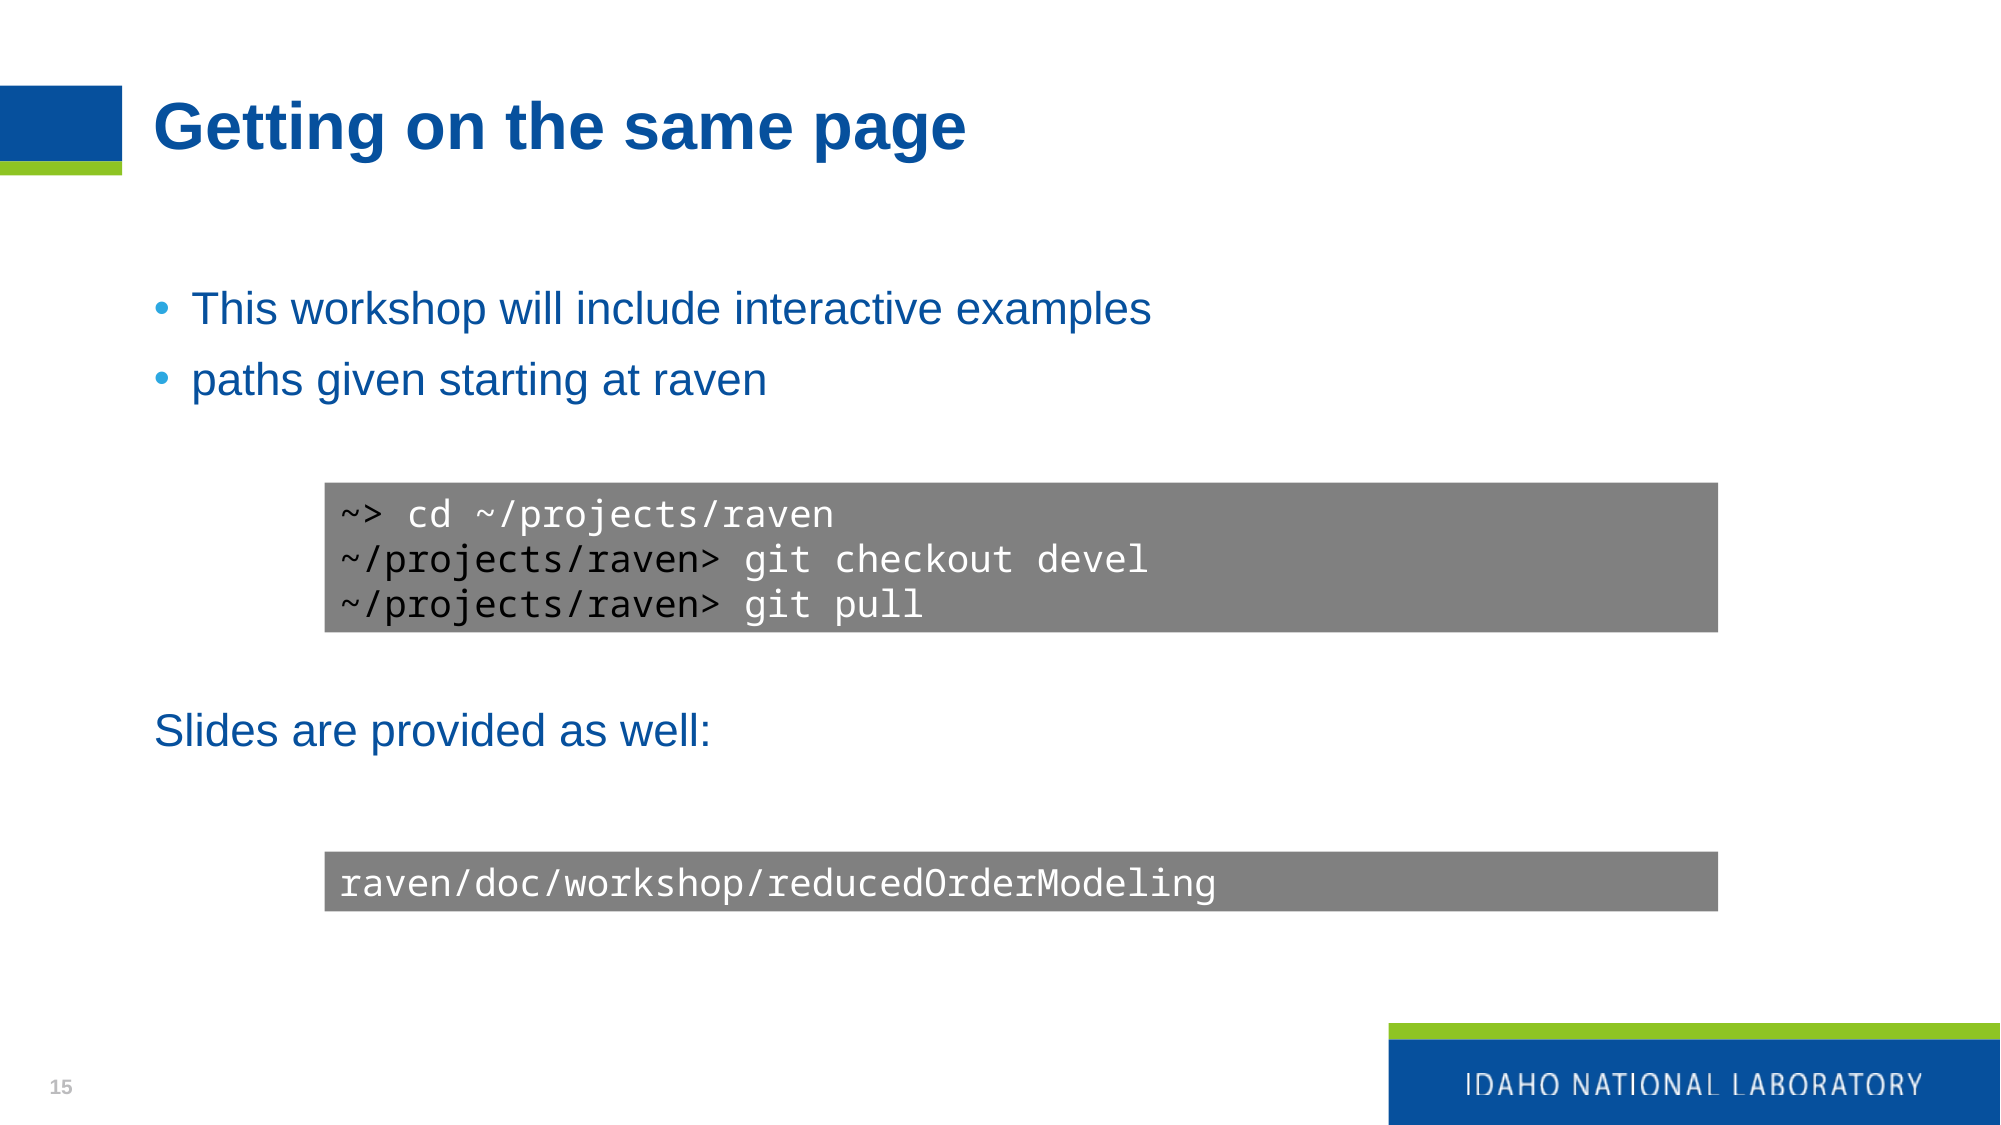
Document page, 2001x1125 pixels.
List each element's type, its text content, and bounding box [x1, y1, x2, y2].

list This workshop will include interactive examples paths given starting at raven Slides are provided as well: [153, 285, 1863, 1000]
title Getting on the same page [153, 91, 1863, 258]
text_box raven/doc/workshop/reducedOrderModeling [324, 851, 1719, 912]
slide_number 15 [25, 1065, 97, 1125]
text_box ~> cd ~/projects/raven ~/projects/raven> git checkout devel ~/projects/raven> git pull [324, 482, 1719, 633]
